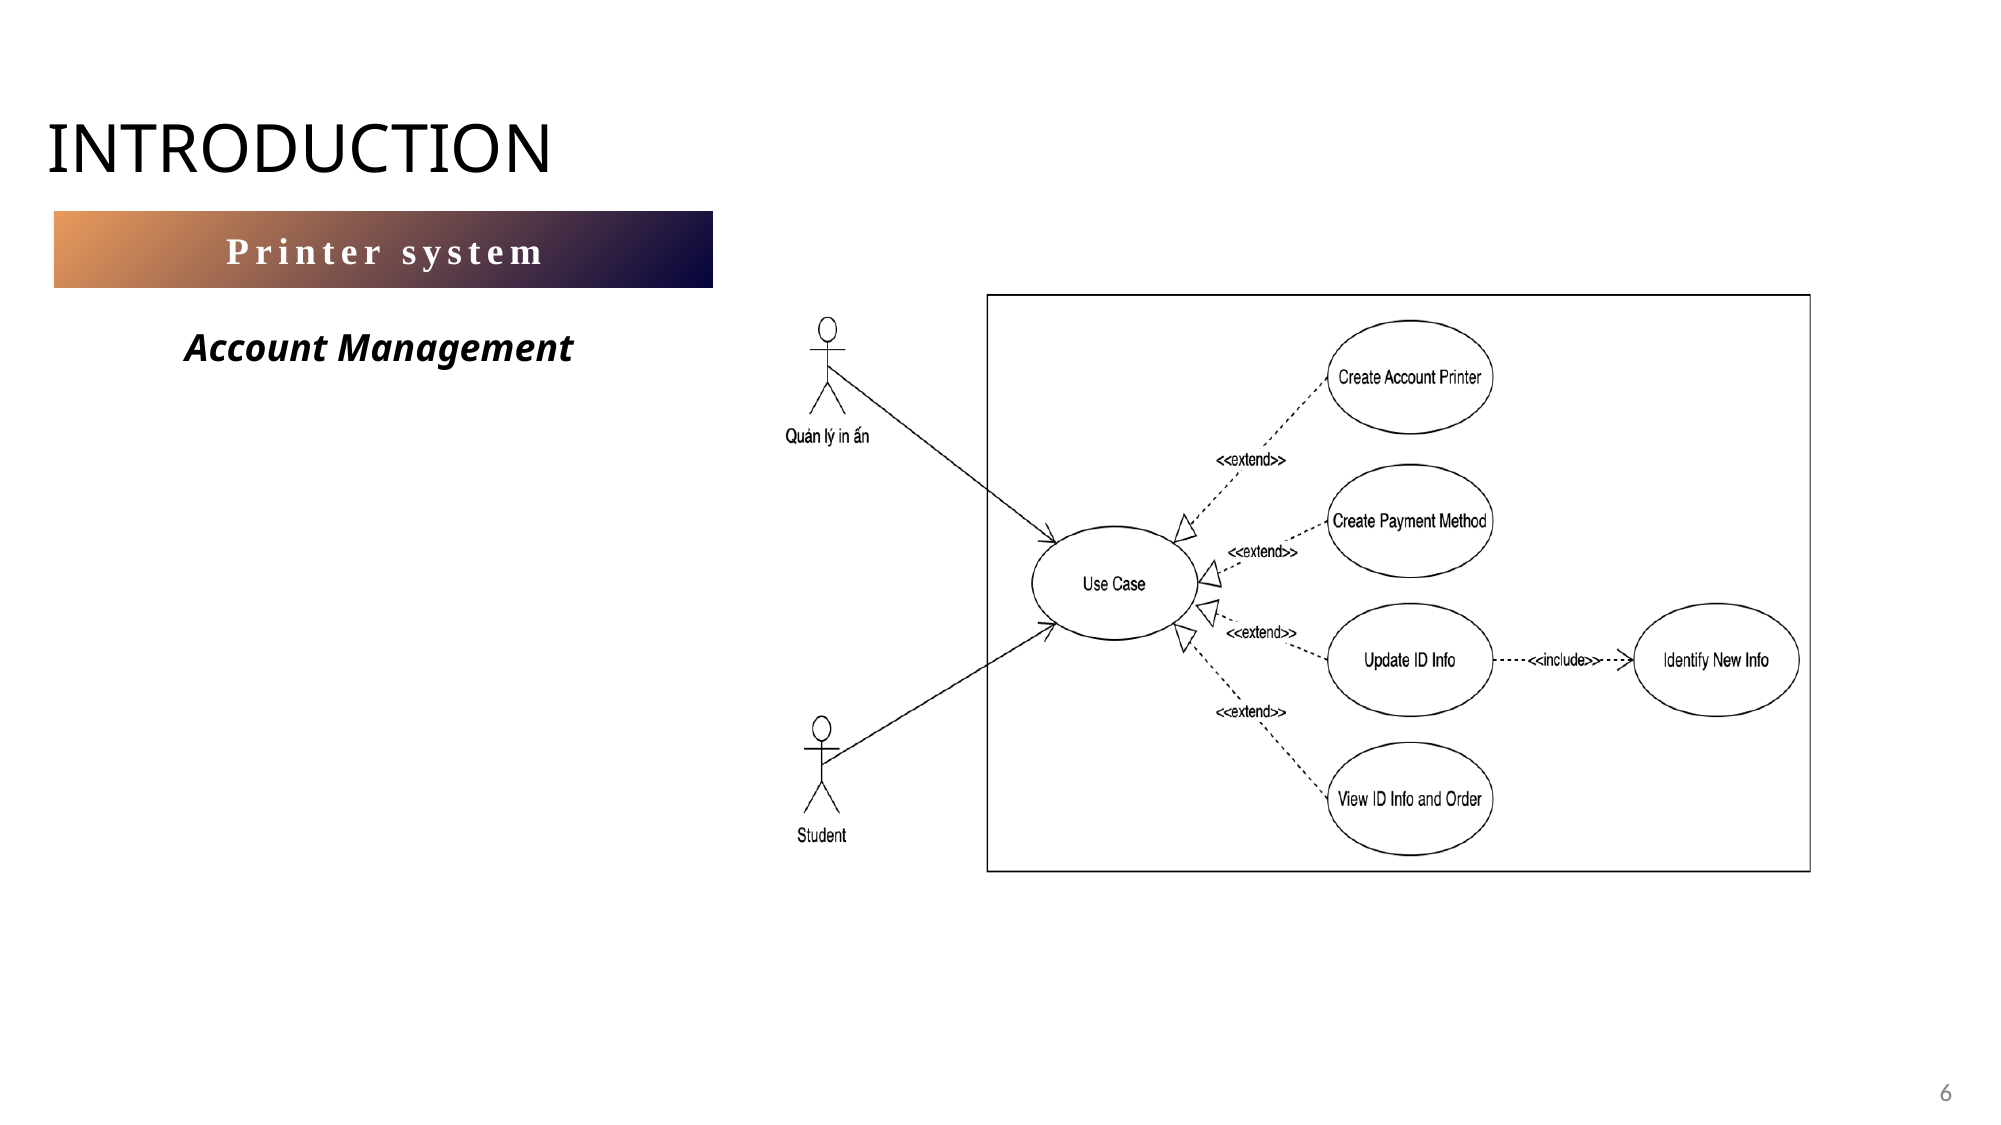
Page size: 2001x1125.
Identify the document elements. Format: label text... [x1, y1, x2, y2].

text_box Account Management [0, 293, 713, 377]
list Printer system [53, 211, 713, 288]
title INTRODUCTION [32, 58, 1000, 204]
slide_number 6 [1894, 1061, 1968, 1121]
picture [713, 211, 1925, 1024]
